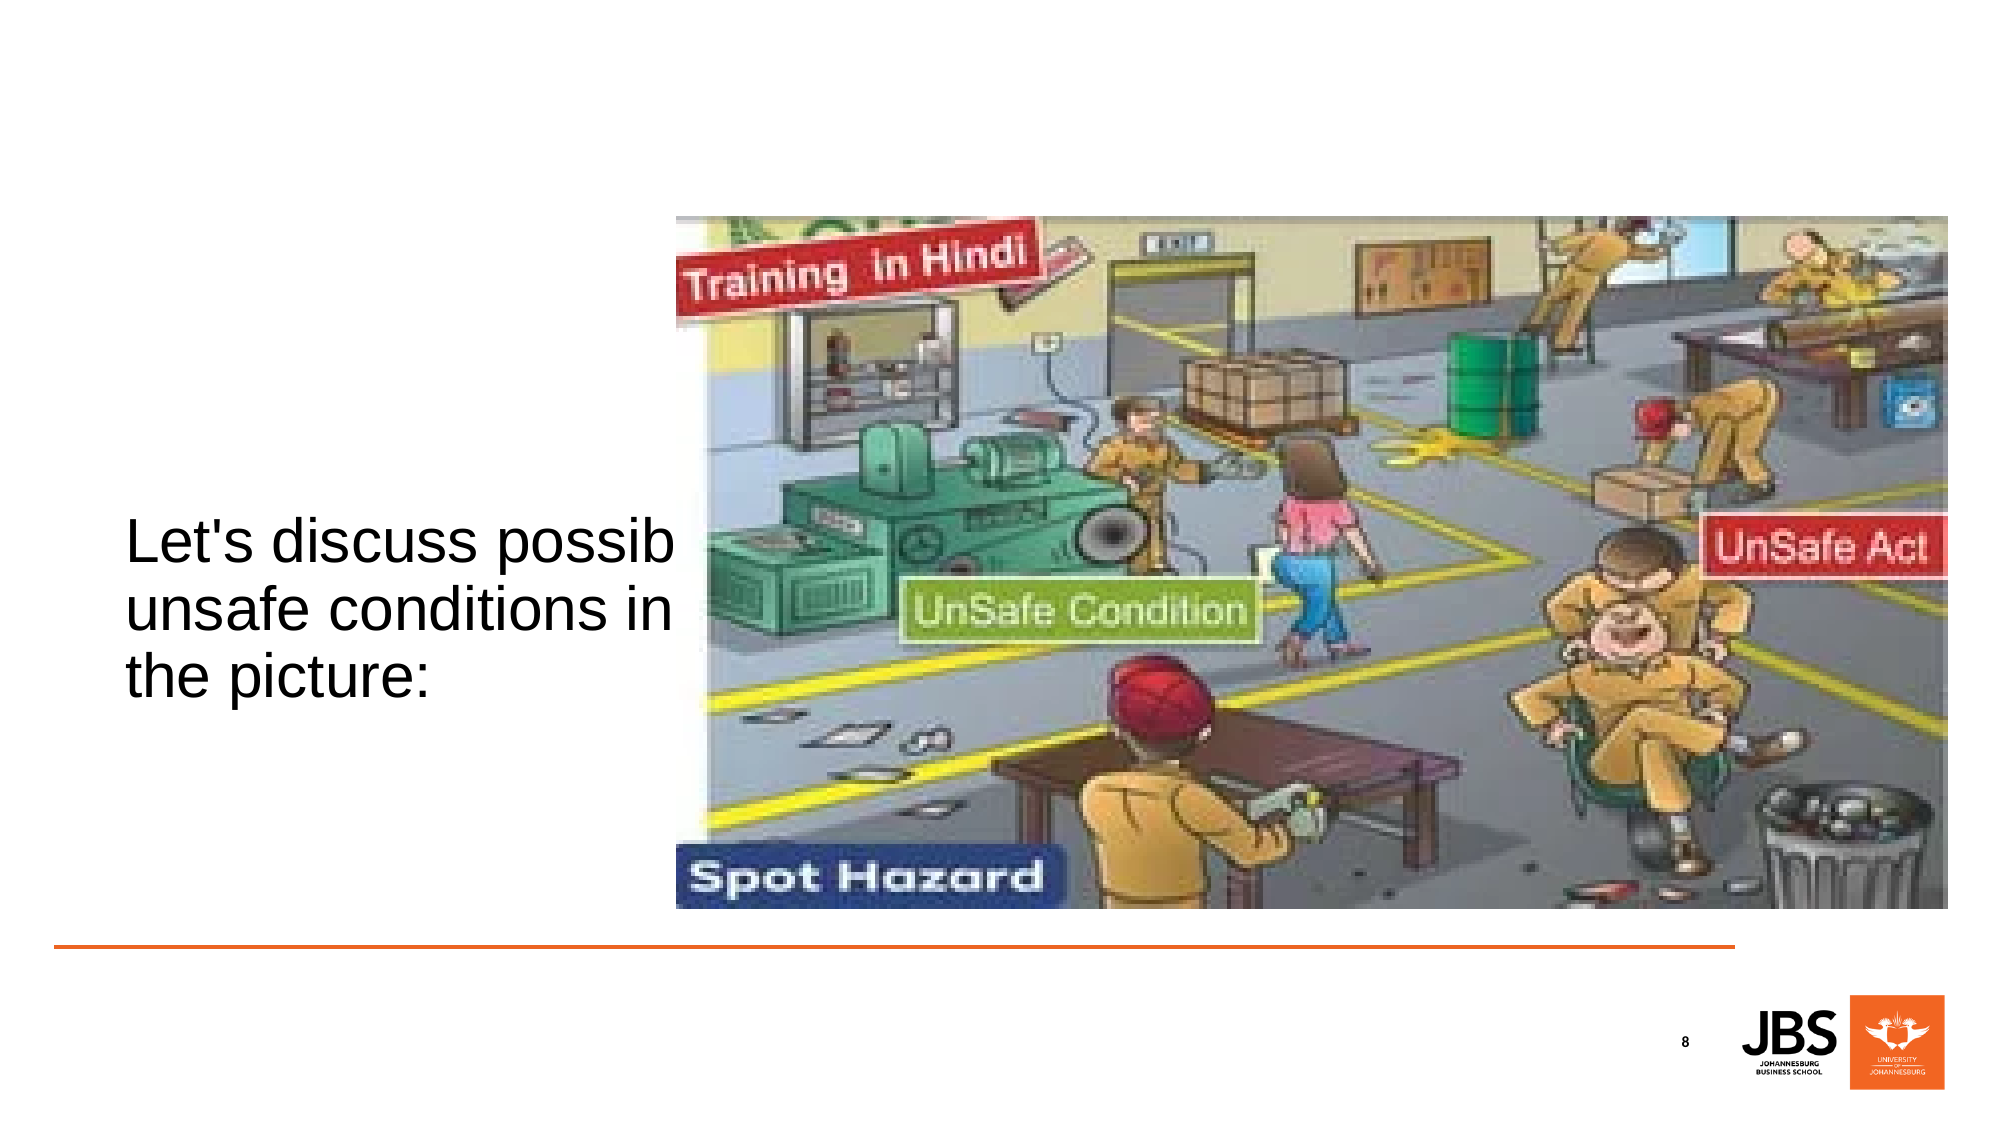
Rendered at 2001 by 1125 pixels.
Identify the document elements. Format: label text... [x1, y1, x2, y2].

picture [1728, 981, 1958, 1103]
picture [676, 216, 1954, 909]
title Let's discuss possible unsafe conditions in the picture: [110, 455, 676, 719]
